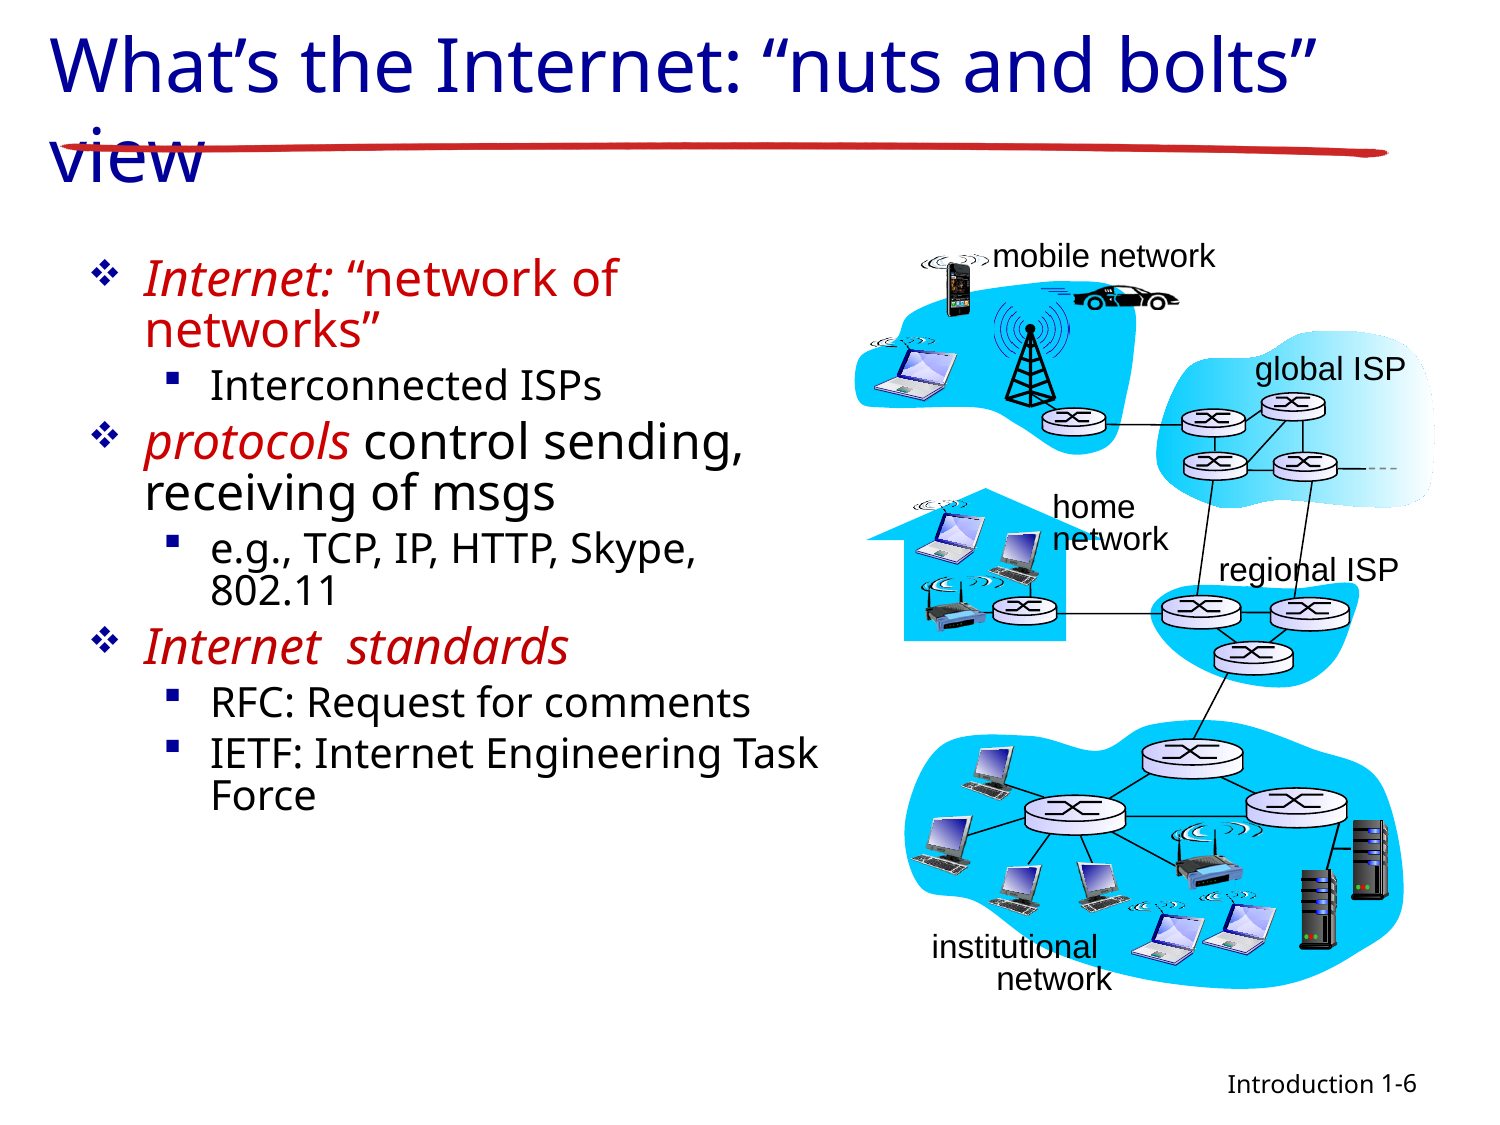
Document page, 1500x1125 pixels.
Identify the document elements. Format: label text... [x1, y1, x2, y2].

list Internet: “network of networks” Interconnected ISPs protocols control sending, receiving of msgs e.g., TCP, IP, HTTP, Skype, 802.11 Internet standards RFC: Request for comments IETF: Internet Engineering Task Force [73, 248, 848, 980]
text_box What’s the Internet: “nuts and bolts” view [34, 31, 1410, 185]
footer Introduction [1209, 1060, 1391, 1109]
picture [53, 138, 1405, 163]
slide_number 1-6 [1365, 1059, 1477, 1106]
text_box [853, 226, 1437, 1006]
